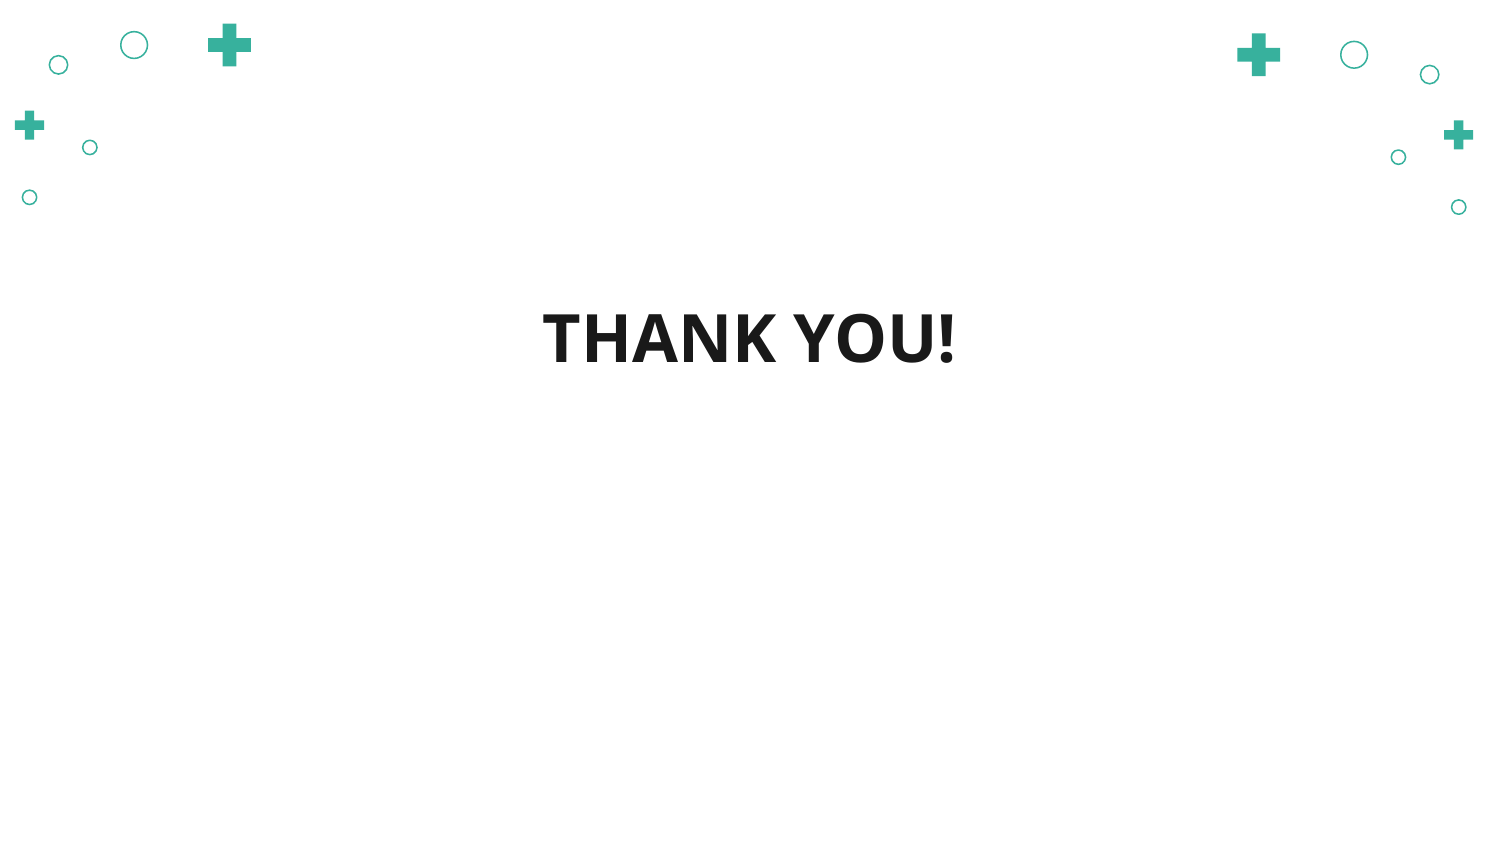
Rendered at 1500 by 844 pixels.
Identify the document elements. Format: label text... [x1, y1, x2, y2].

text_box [1259, 0, 1449, 245]
title THANK YOU! [323, 280, 1177, 564]
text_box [39, 0, 229, 235]
